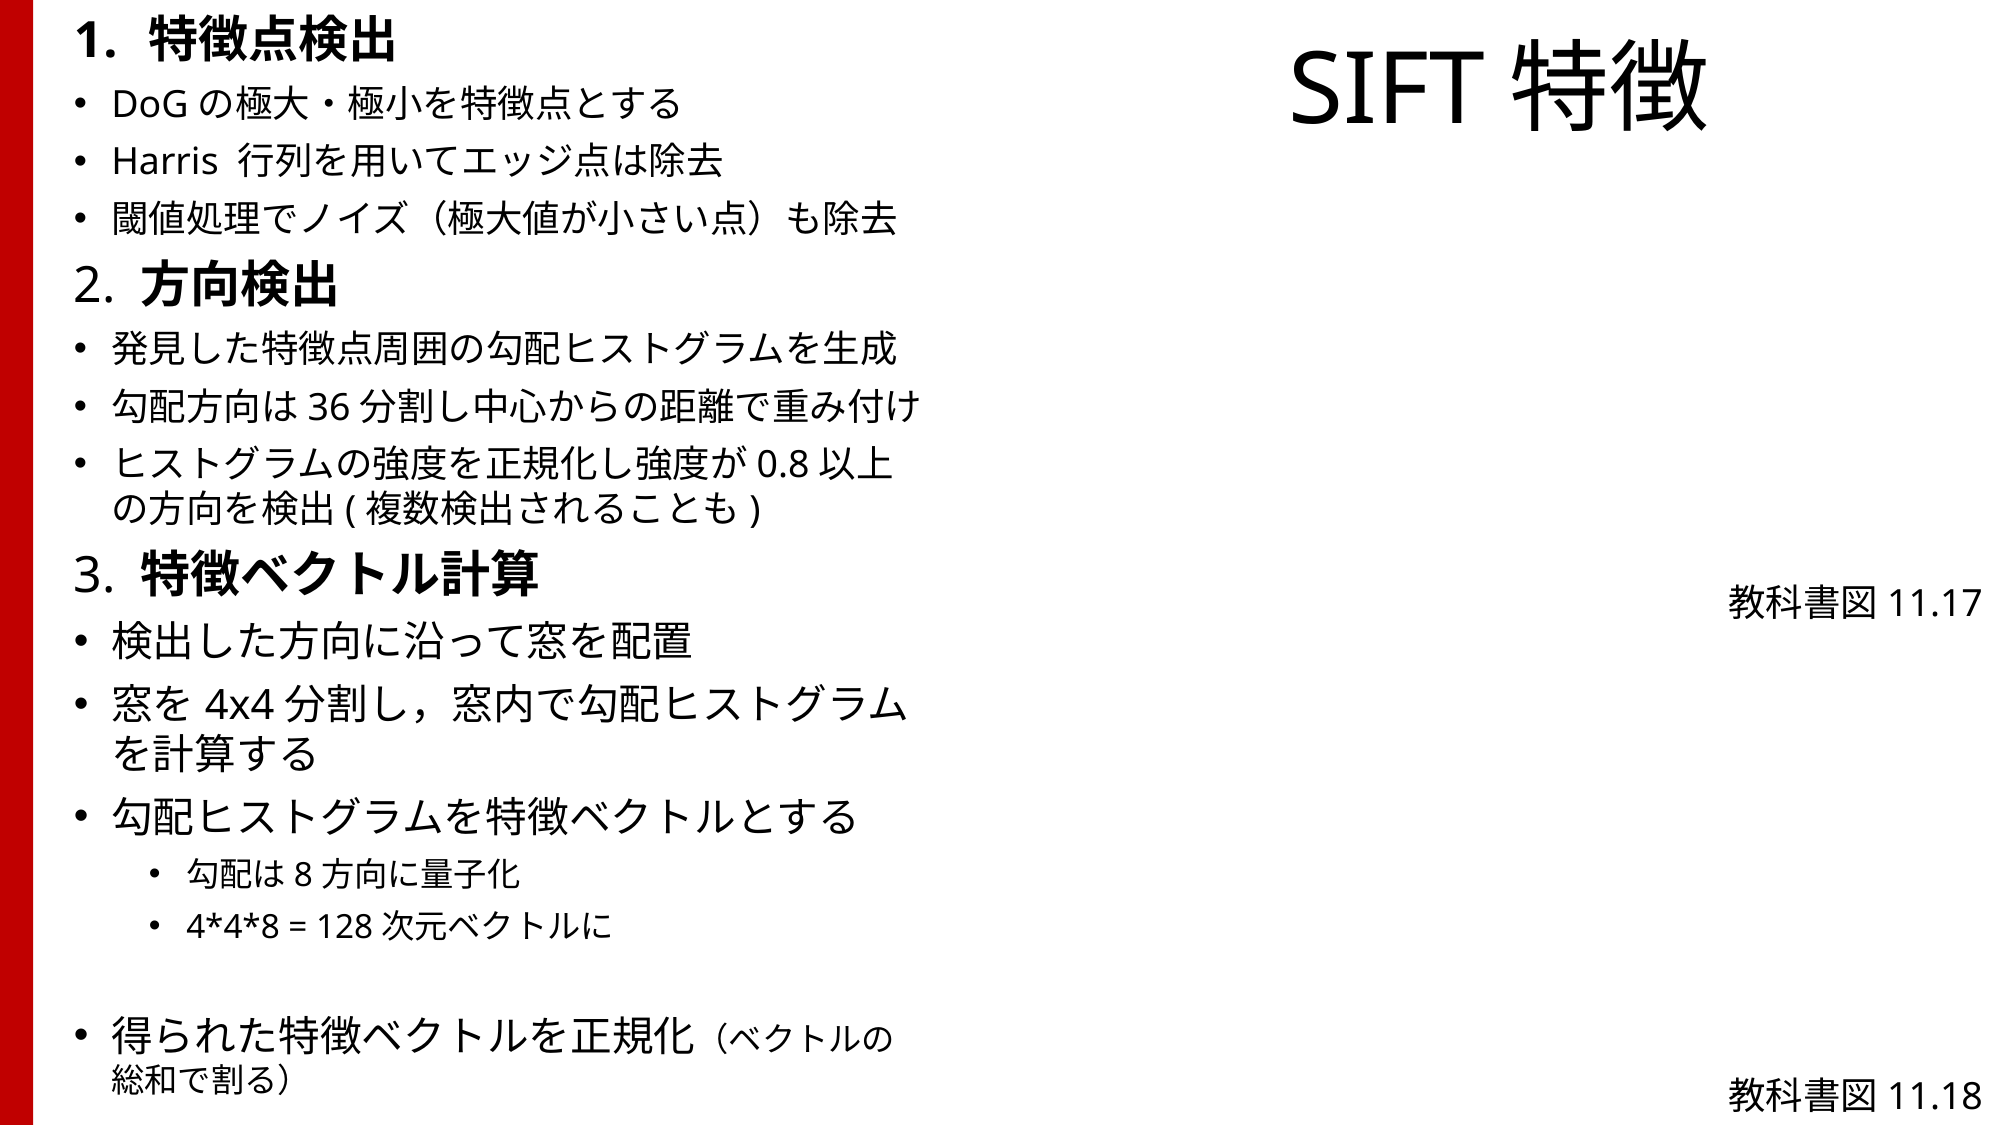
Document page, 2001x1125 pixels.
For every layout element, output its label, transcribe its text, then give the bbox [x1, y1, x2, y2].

title SIFT特徴 [1273, 31, 1834, 152]
text_box 教科書図11.17 [1713, 572, 1999, 632]
list 特徴点検出 DoGの極大・極小を特徴点とする Harris 行列を用いてエッジ点は除去 閾値処理でノイズ（極大値が小さい点）も除去 2. 方向検出 発見した特徴点周囲の勾配ヒストグラムを生成 勾配方向は36分割し中心からの距離で重み付け ヒストグラムの強度を正規化し強度が0.8以上の方向を検出(複数検出されることも) 3. 特徴ベクトル計算 検出した方向に沿って窓を配置 窓を4x4分割し，窓内で勾配ヒストグラムを計算する 勾配ヒストグラムを特徴ベクトルとする 勾配は8方向に量子化 4*4*8 = 128次元ベクトルに 得られた特徴ベクトルを正規化（ベクトルの総和で割る） [58, 0, 939, 1125]
text_box 教科書図11.18 [1713, 1064, 1999, 1125]
